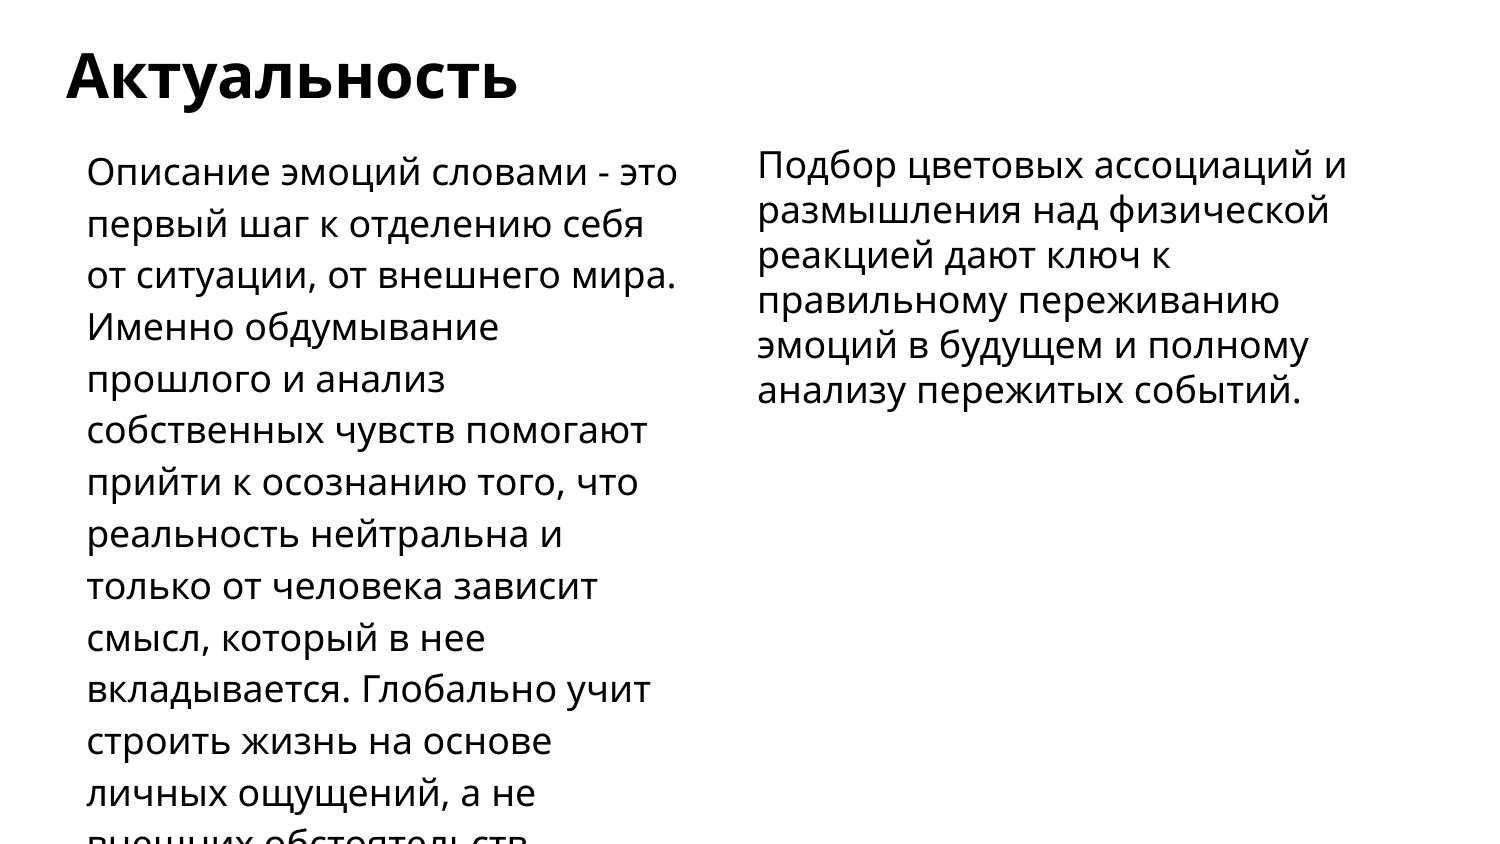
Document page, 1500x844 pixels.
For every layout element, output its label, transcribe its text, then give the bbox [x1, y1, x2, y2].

title Актуальность [51, 21, 1449, 127]
text_box Подбор цветовых ассоциаций и размышления над физической реакцией дают ключ к правильному переживанию эмоций в будущем и полному анализу пережитых событий. [742, 126, 1429, 653]
list Описание эмоций словами - это первый шаг к отделению себя от ситуации, от внешнего мира. Именно обдумывание прошлого и анализ собственных чувств помогают прийти к осознанию того, что реальность нейтральна и только от человека зависит смысл, который в нее вкладывается. Глобально учит строить жизнь на основе личных ощущений, а не внешних обстоятельств. [71, 126, 701, 733]
